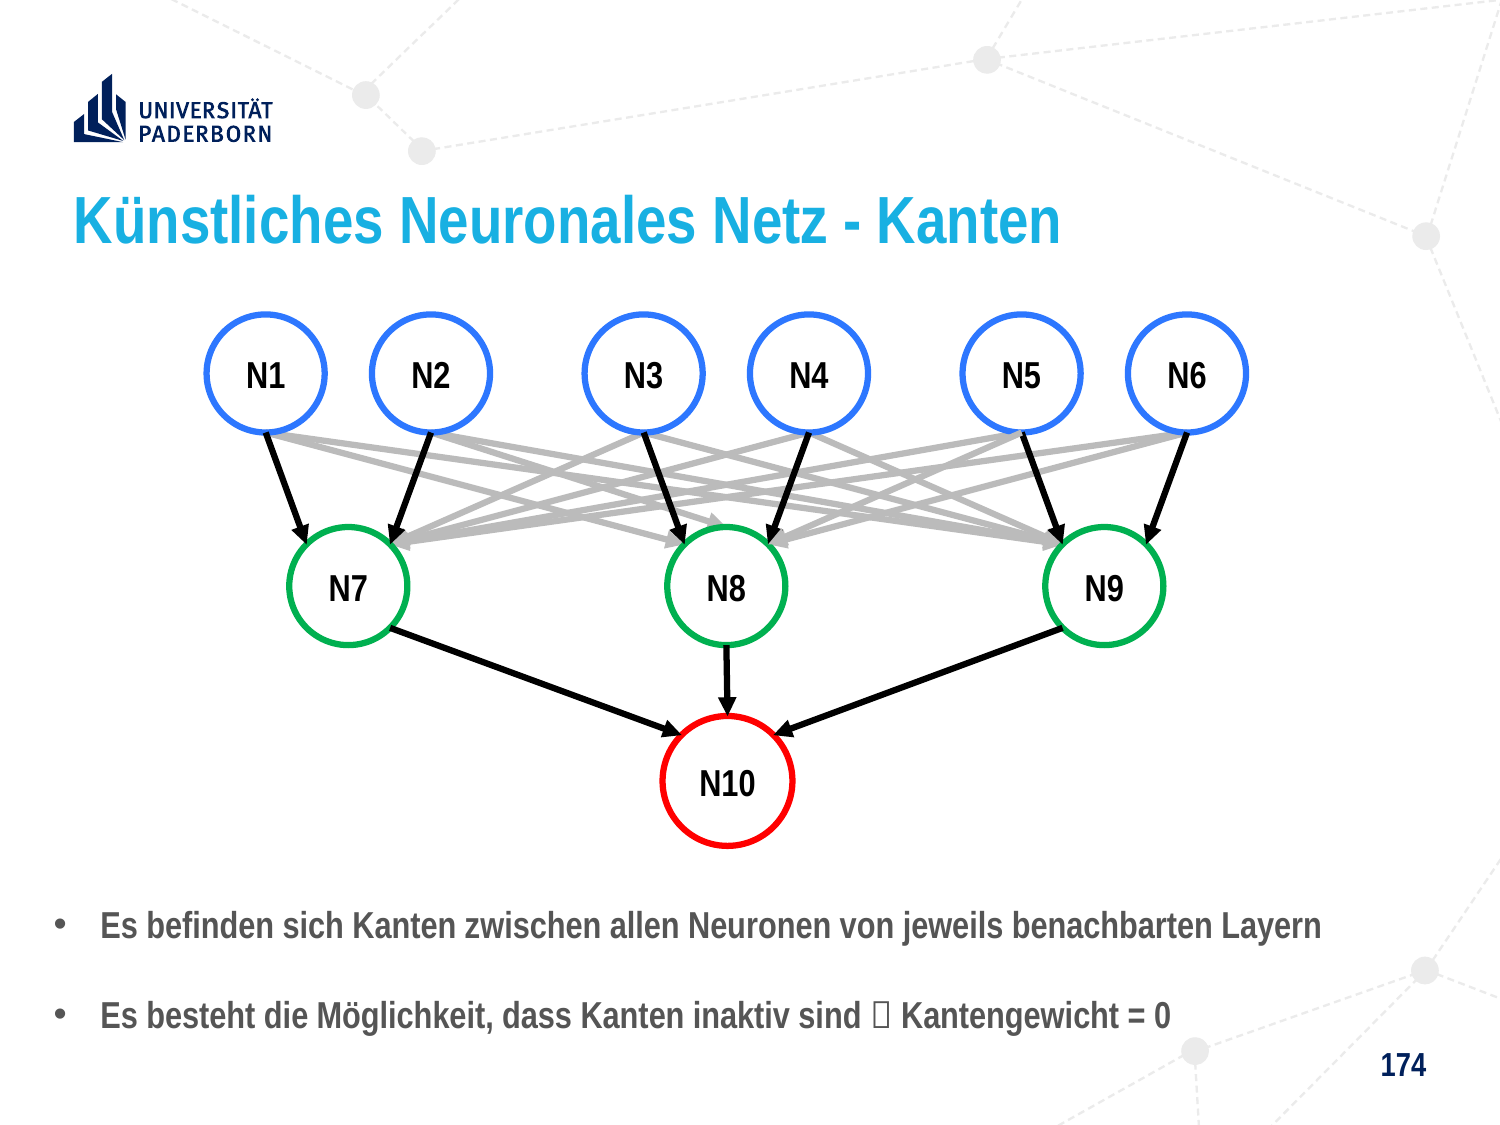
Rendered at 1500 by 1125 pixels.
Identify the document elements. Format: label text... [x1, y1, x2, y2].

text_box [773, 627, 1063, 736]
text_box N6 [1126, 313, 1248, 434]
text_box N2 [370, 313, 492, 429]
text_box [1022, 432, 1063, 545]
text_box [390, 627, 682, 736]
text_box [265, 432, 307, 545]
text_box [390, 432, 432, 545]
text_box N1 [205, 313, 326, 434]
text_box N8 [666, 556, 787, 647]
slide_number 174 [1308, 1042, 1427, 1091]
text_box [1146, 432, 1188, 545]
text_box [432, 432, 642, 545]
text_box N10 [661, 715, 794, 847]
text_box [307, 432, 389, 545]
text_box N4 [748, 313, 870, 429]
text_box N7 [288, 555, 409, 647]
text_box N5 [961, 313, 1082, 429]
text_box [768, 432, 1022, 545]
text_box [1065, 432, 1145, 545]
text_box Es befinden sich Kanten zwischen allen Neuronen von jeweils benachbarten Layern Es besteht die Möglichkeit, dass Kanten inaktiv sind  Kantengewicht = 0 [38, 893, 1337, 1043]
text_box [643, 432, 685, 545]
title Künstliches Neuronales Netz - Kanten [73, 184, 1427, 356]
text_box N9 [1044, 555, 1165, 647]
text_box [686, 432, 765, 545]
text_box N3 [583, 313, 704, 429]
